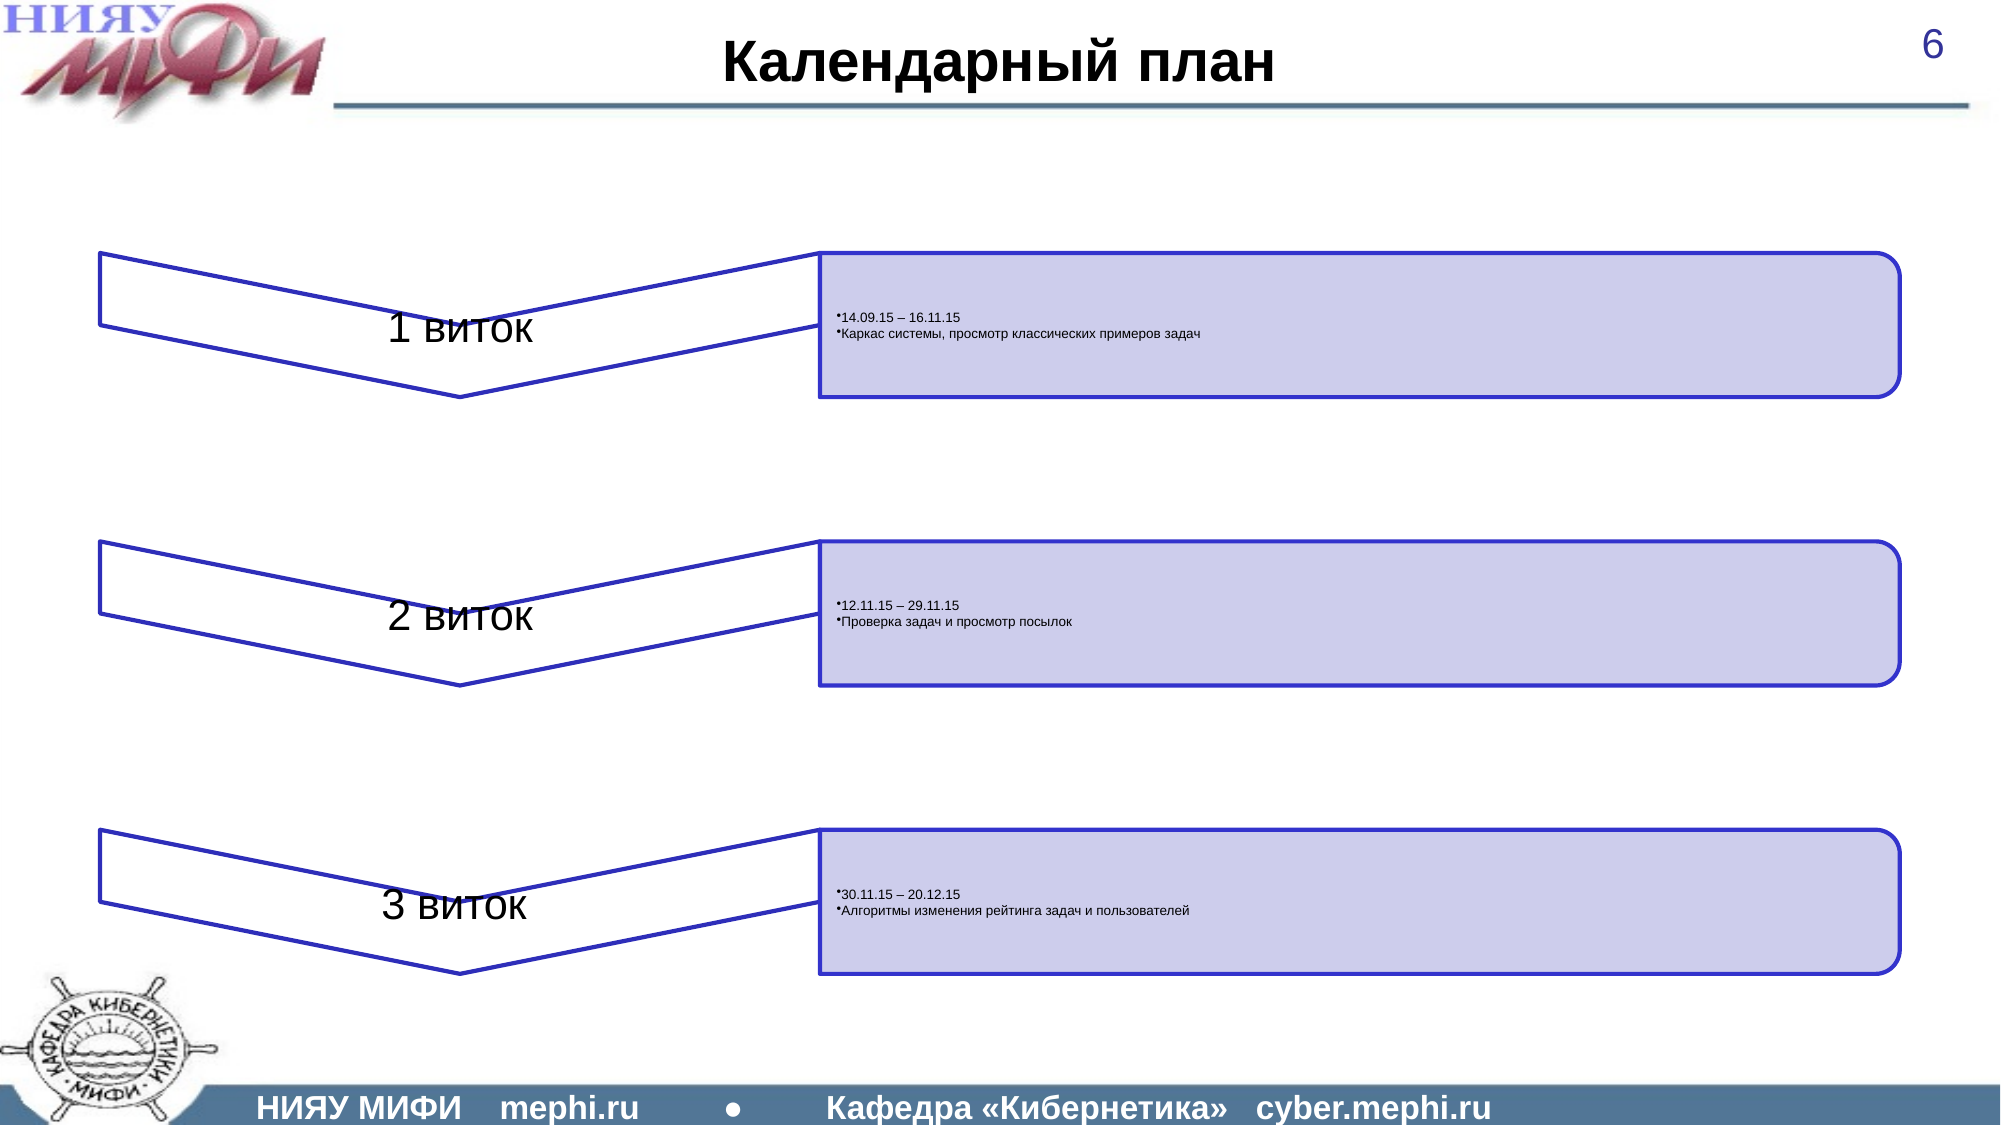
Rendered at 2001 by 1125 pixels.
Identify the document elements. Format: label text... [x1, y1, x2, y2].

picture [919, 1104, 926, 1116]
slide_number 6 [1607, 0, 1960, 75]
picture [1086, 1104, 1093, 1116]
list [99, 252, 1900, 975]
picture [916, 1119, 929, 1125]
title Календарный план [99, 0, 1900, 132]
picture [871, 1104, 877, 1116]
picture [882, 1104, 888, 1116]
picture [940, 1104, 947, 1116]
picture [1406, 1104, 1413, 1116]
picture [0, 0, 2001, 1125]
picture [554, 1104, 561, 1116]
